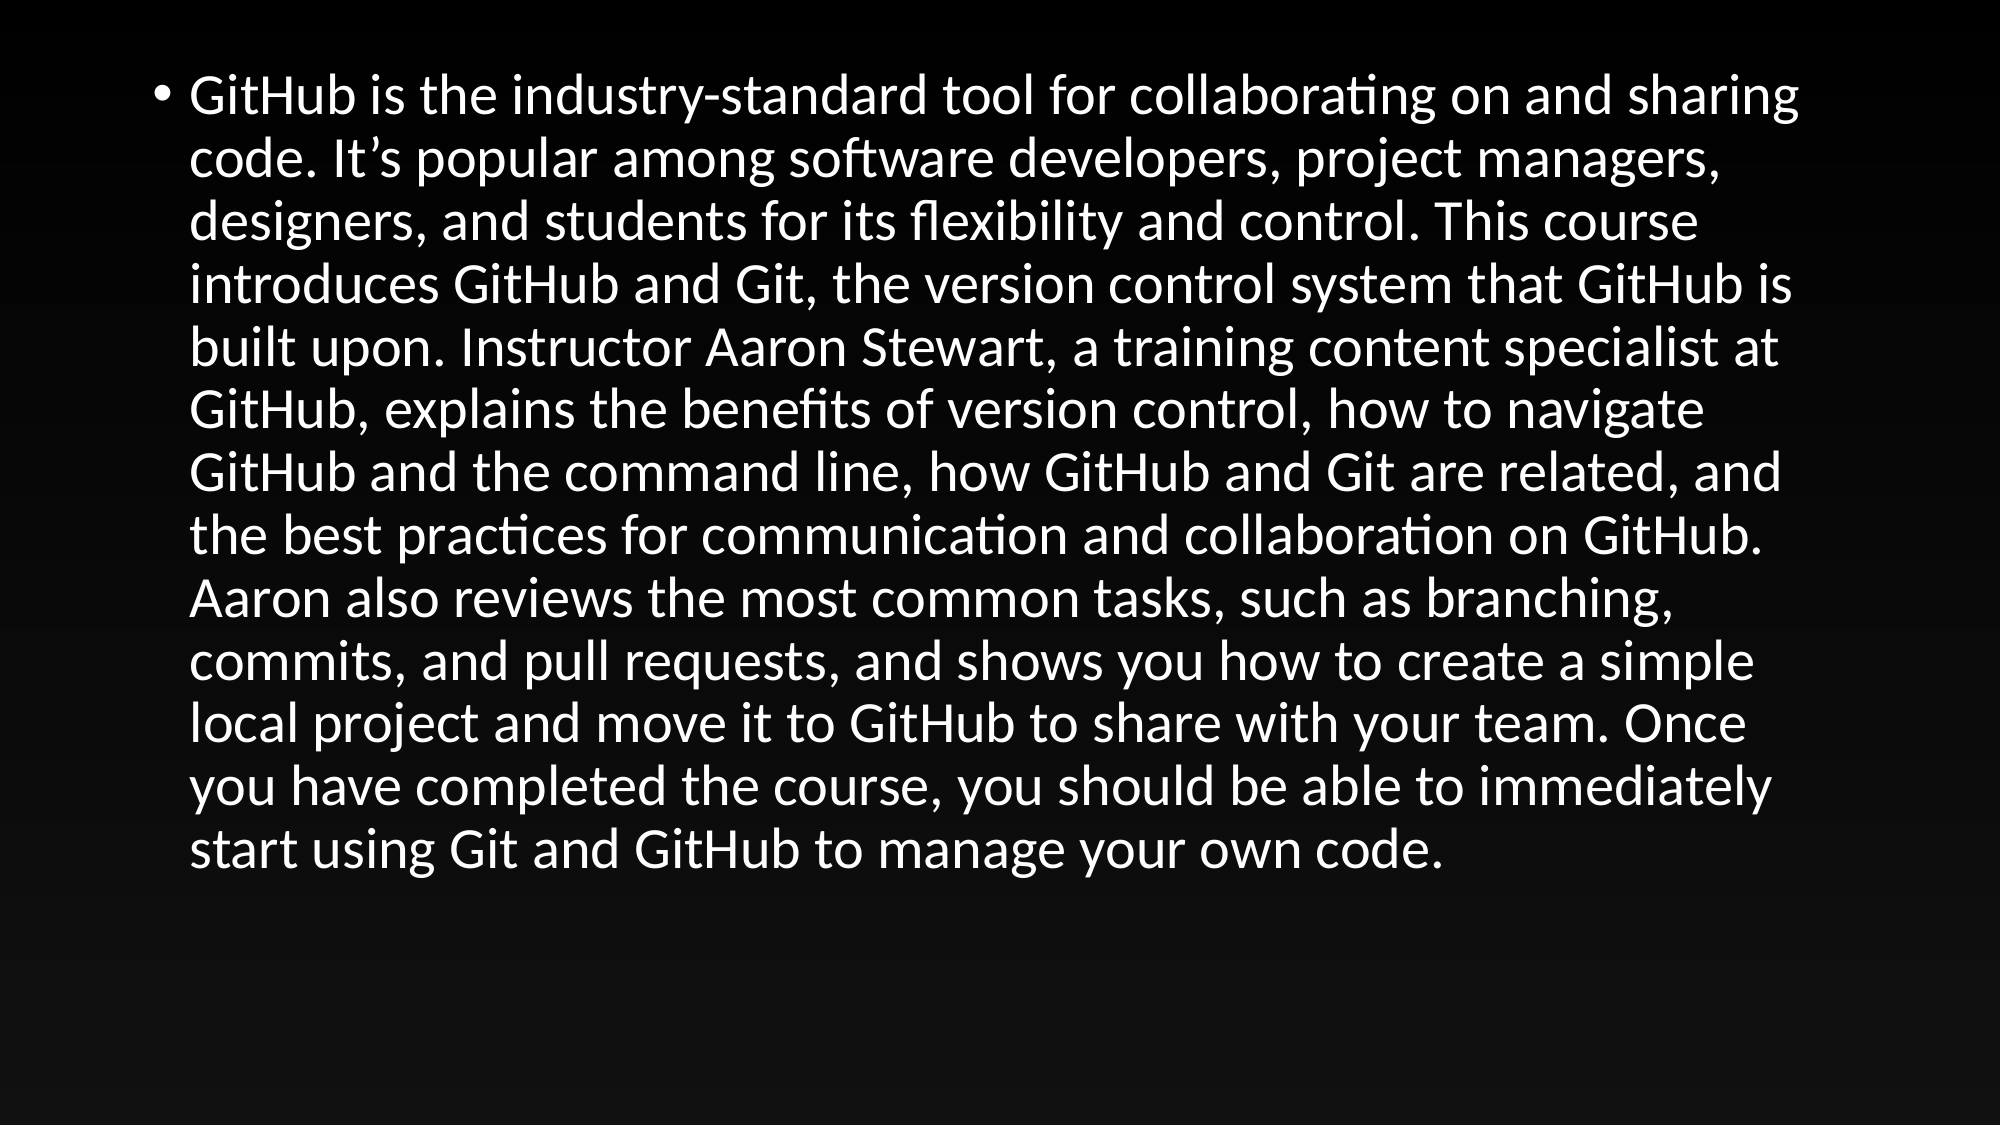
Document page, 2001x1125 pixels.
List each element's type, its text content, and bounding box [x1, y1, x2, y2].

list GitHub is the industry-standard tool for collaborating on and sharing code. It’s popular among software developers, project managers, designers, and students for its flexibility and control. This course introduces GitHub and Git, the version control system that GitHub is built upon. Instructor Aaron Stewart, a training content specialist at GitHub, explains the benefits of version control, how to navigate GitHub and the command line, how GitHub and Git are related, and the best practices for communication and collaboration on GitHub. Aaron also reviews the most common tasks, such as branching, commits, and pull requests, and shows you how to create a simple local project and move it to GitHub to share with your team. Once you have completed the course, you should be able to immediately start using Git and GitHub to manage your own code. [137, 56, 1863, 1014]
